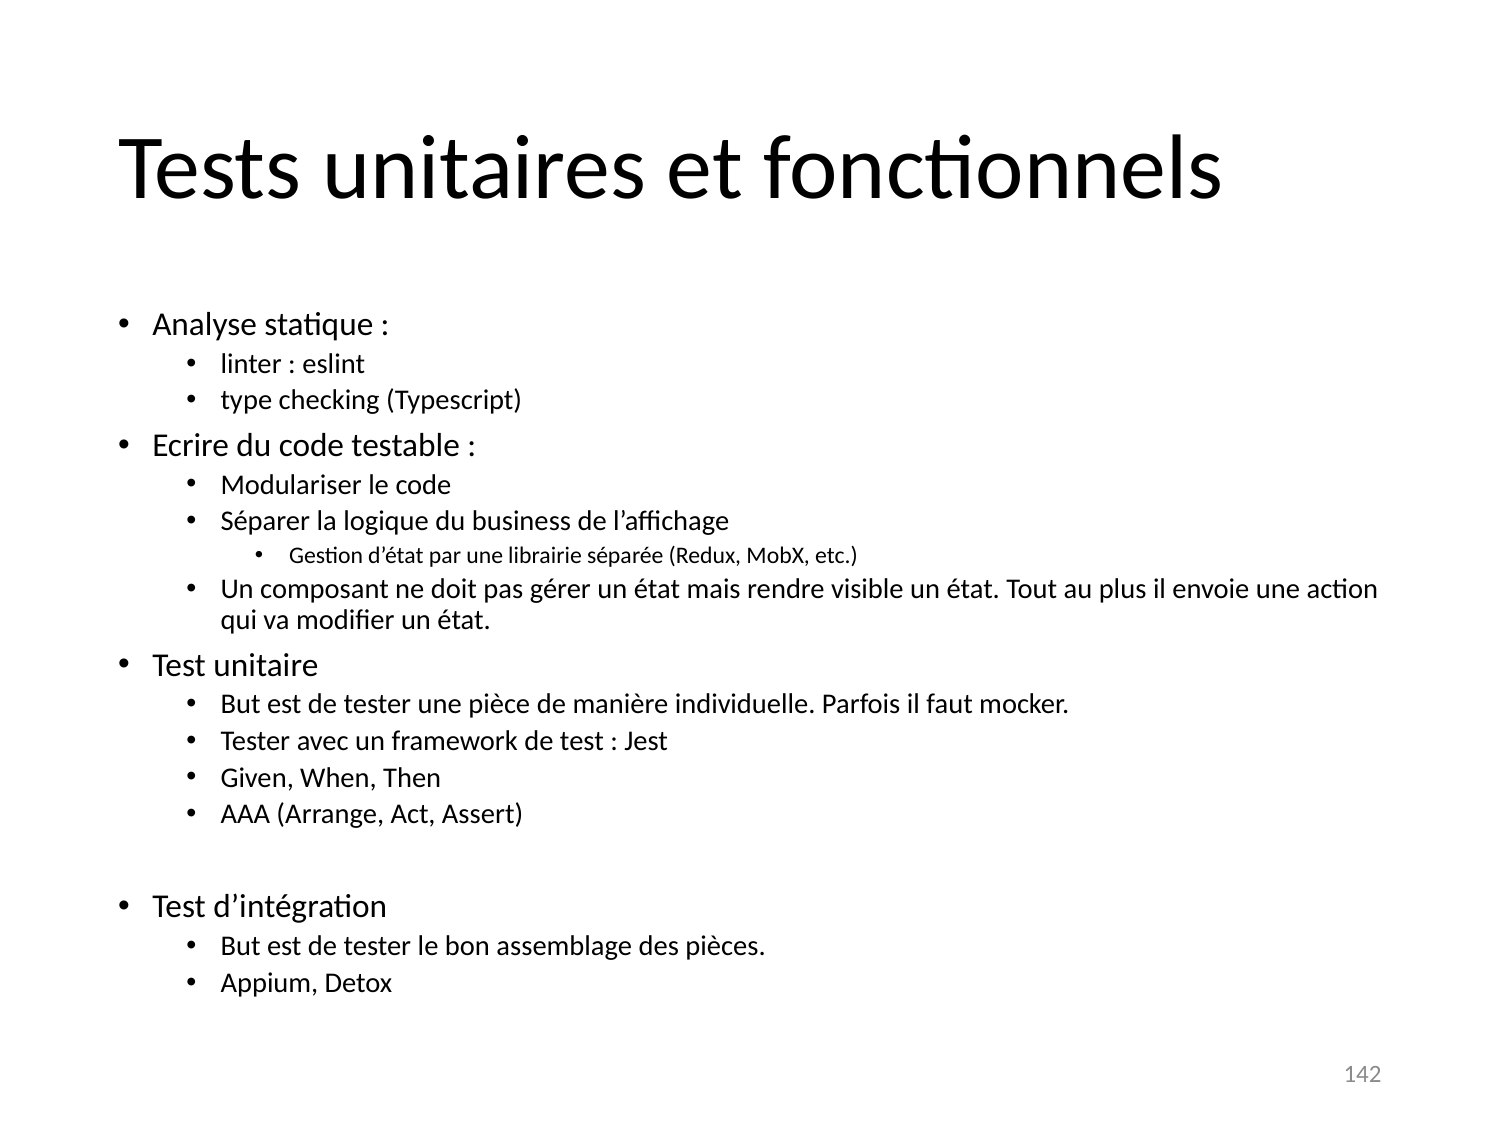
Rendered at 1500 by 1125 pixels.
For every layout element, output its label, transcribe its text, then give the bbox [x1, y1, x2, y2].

list Analyse statique : linter : eslint type checking (Typescript) Ecrire du code testable : Modulariser le code Séparer la logique du business de l’affichage Gestion d’état par une librairie séparée (Redux, MobX, etc.) Un composant ne doit pas gérer un état mais rendre visible un état. Tout au plus il envoie une action qui va modifier un état. Test unitaire But est de tester une pièce de manière individuelle. Parfois il faut mocker. Tester avec un framework de test : Jest Given, When, Then AAA (Arrange, Act, Assert) Test d’intégration But est de tester le bon assemblage des pièces. Appium, Detox [103, 299, 1397, 1014]
slide_number 142 [1059, 1042, 1397, 1103]
title Tests unitaires et fonctionnels [103, 59, 1397, 278]
